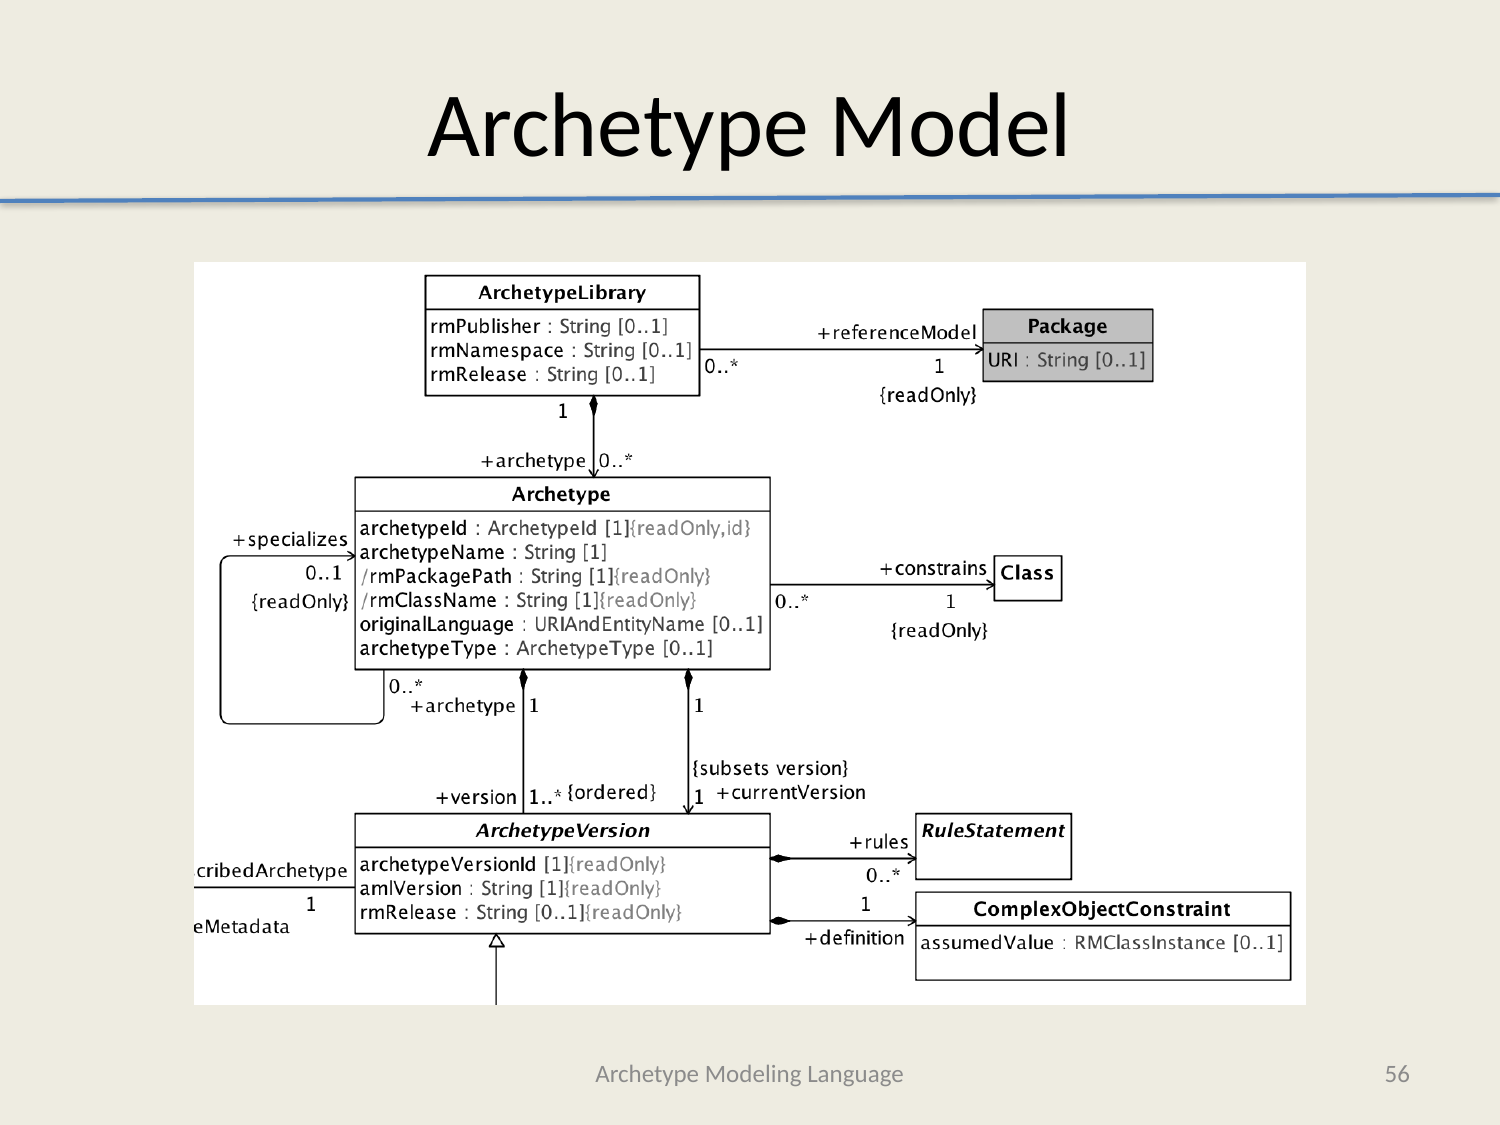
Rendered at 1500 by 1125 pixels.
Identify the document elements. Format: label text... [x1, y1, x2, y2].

footer Archetype Modeling Language [512, 1042, 988, 1103]
title Archetype Model [75, 45, 1425, 193]
slide_number 56 [1074, 1042, 1425, 1103]
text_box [0, 194, 1500, 202]
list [74, 262, 1426, 1006]
